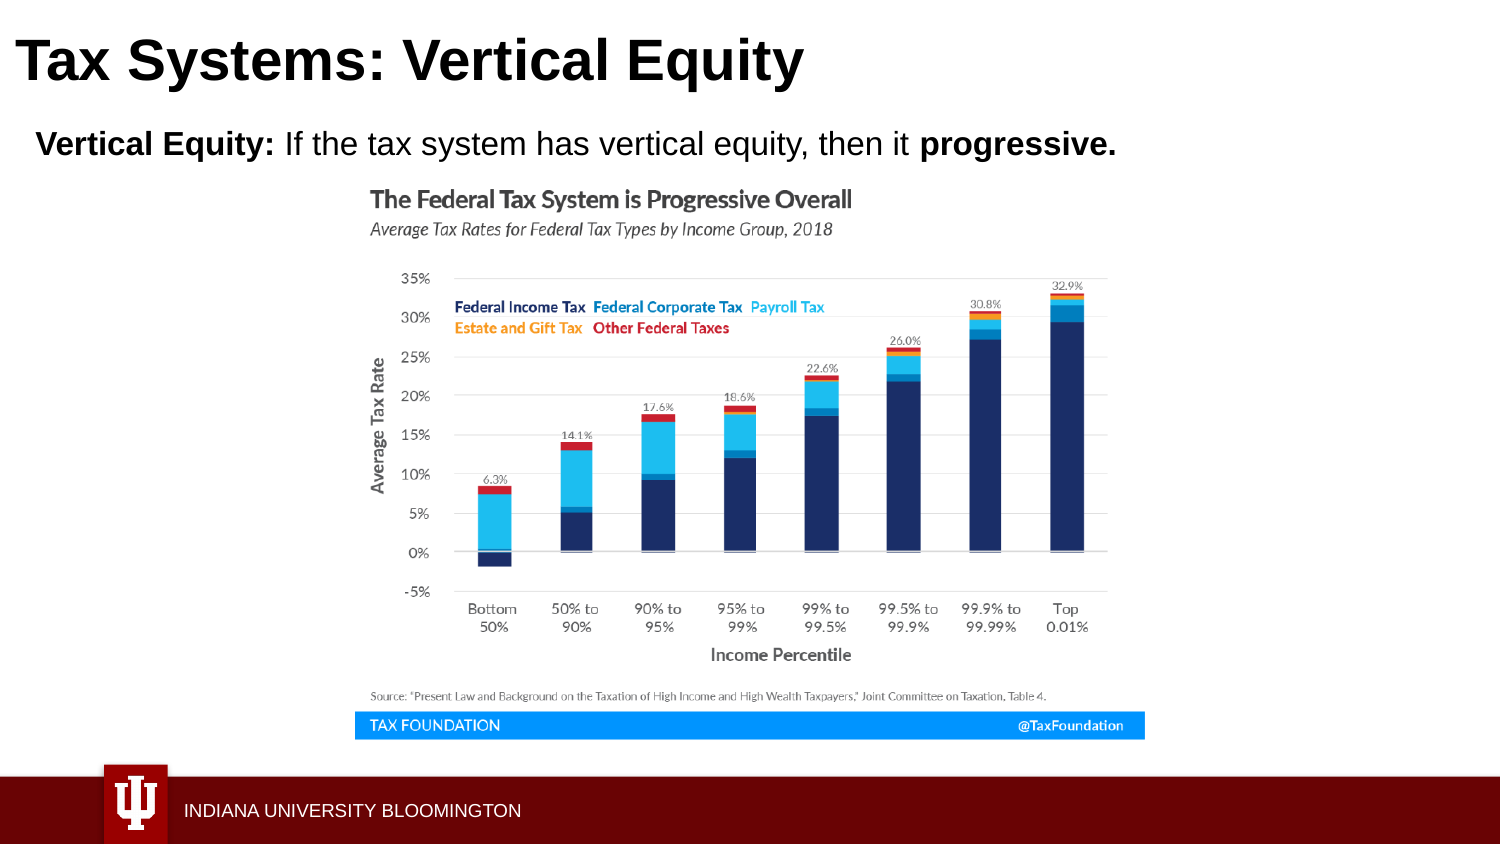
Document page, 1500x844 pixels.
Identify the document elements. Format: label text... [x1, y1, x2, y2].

text_box Vertical Equity: If the tax system has vertical equity, then it progressive. [20, 114, 1434, 170]
picture [355, 177, 1145, 741]
title Tax Systems: Vertical Equity [0, 0, 1500, 115]
